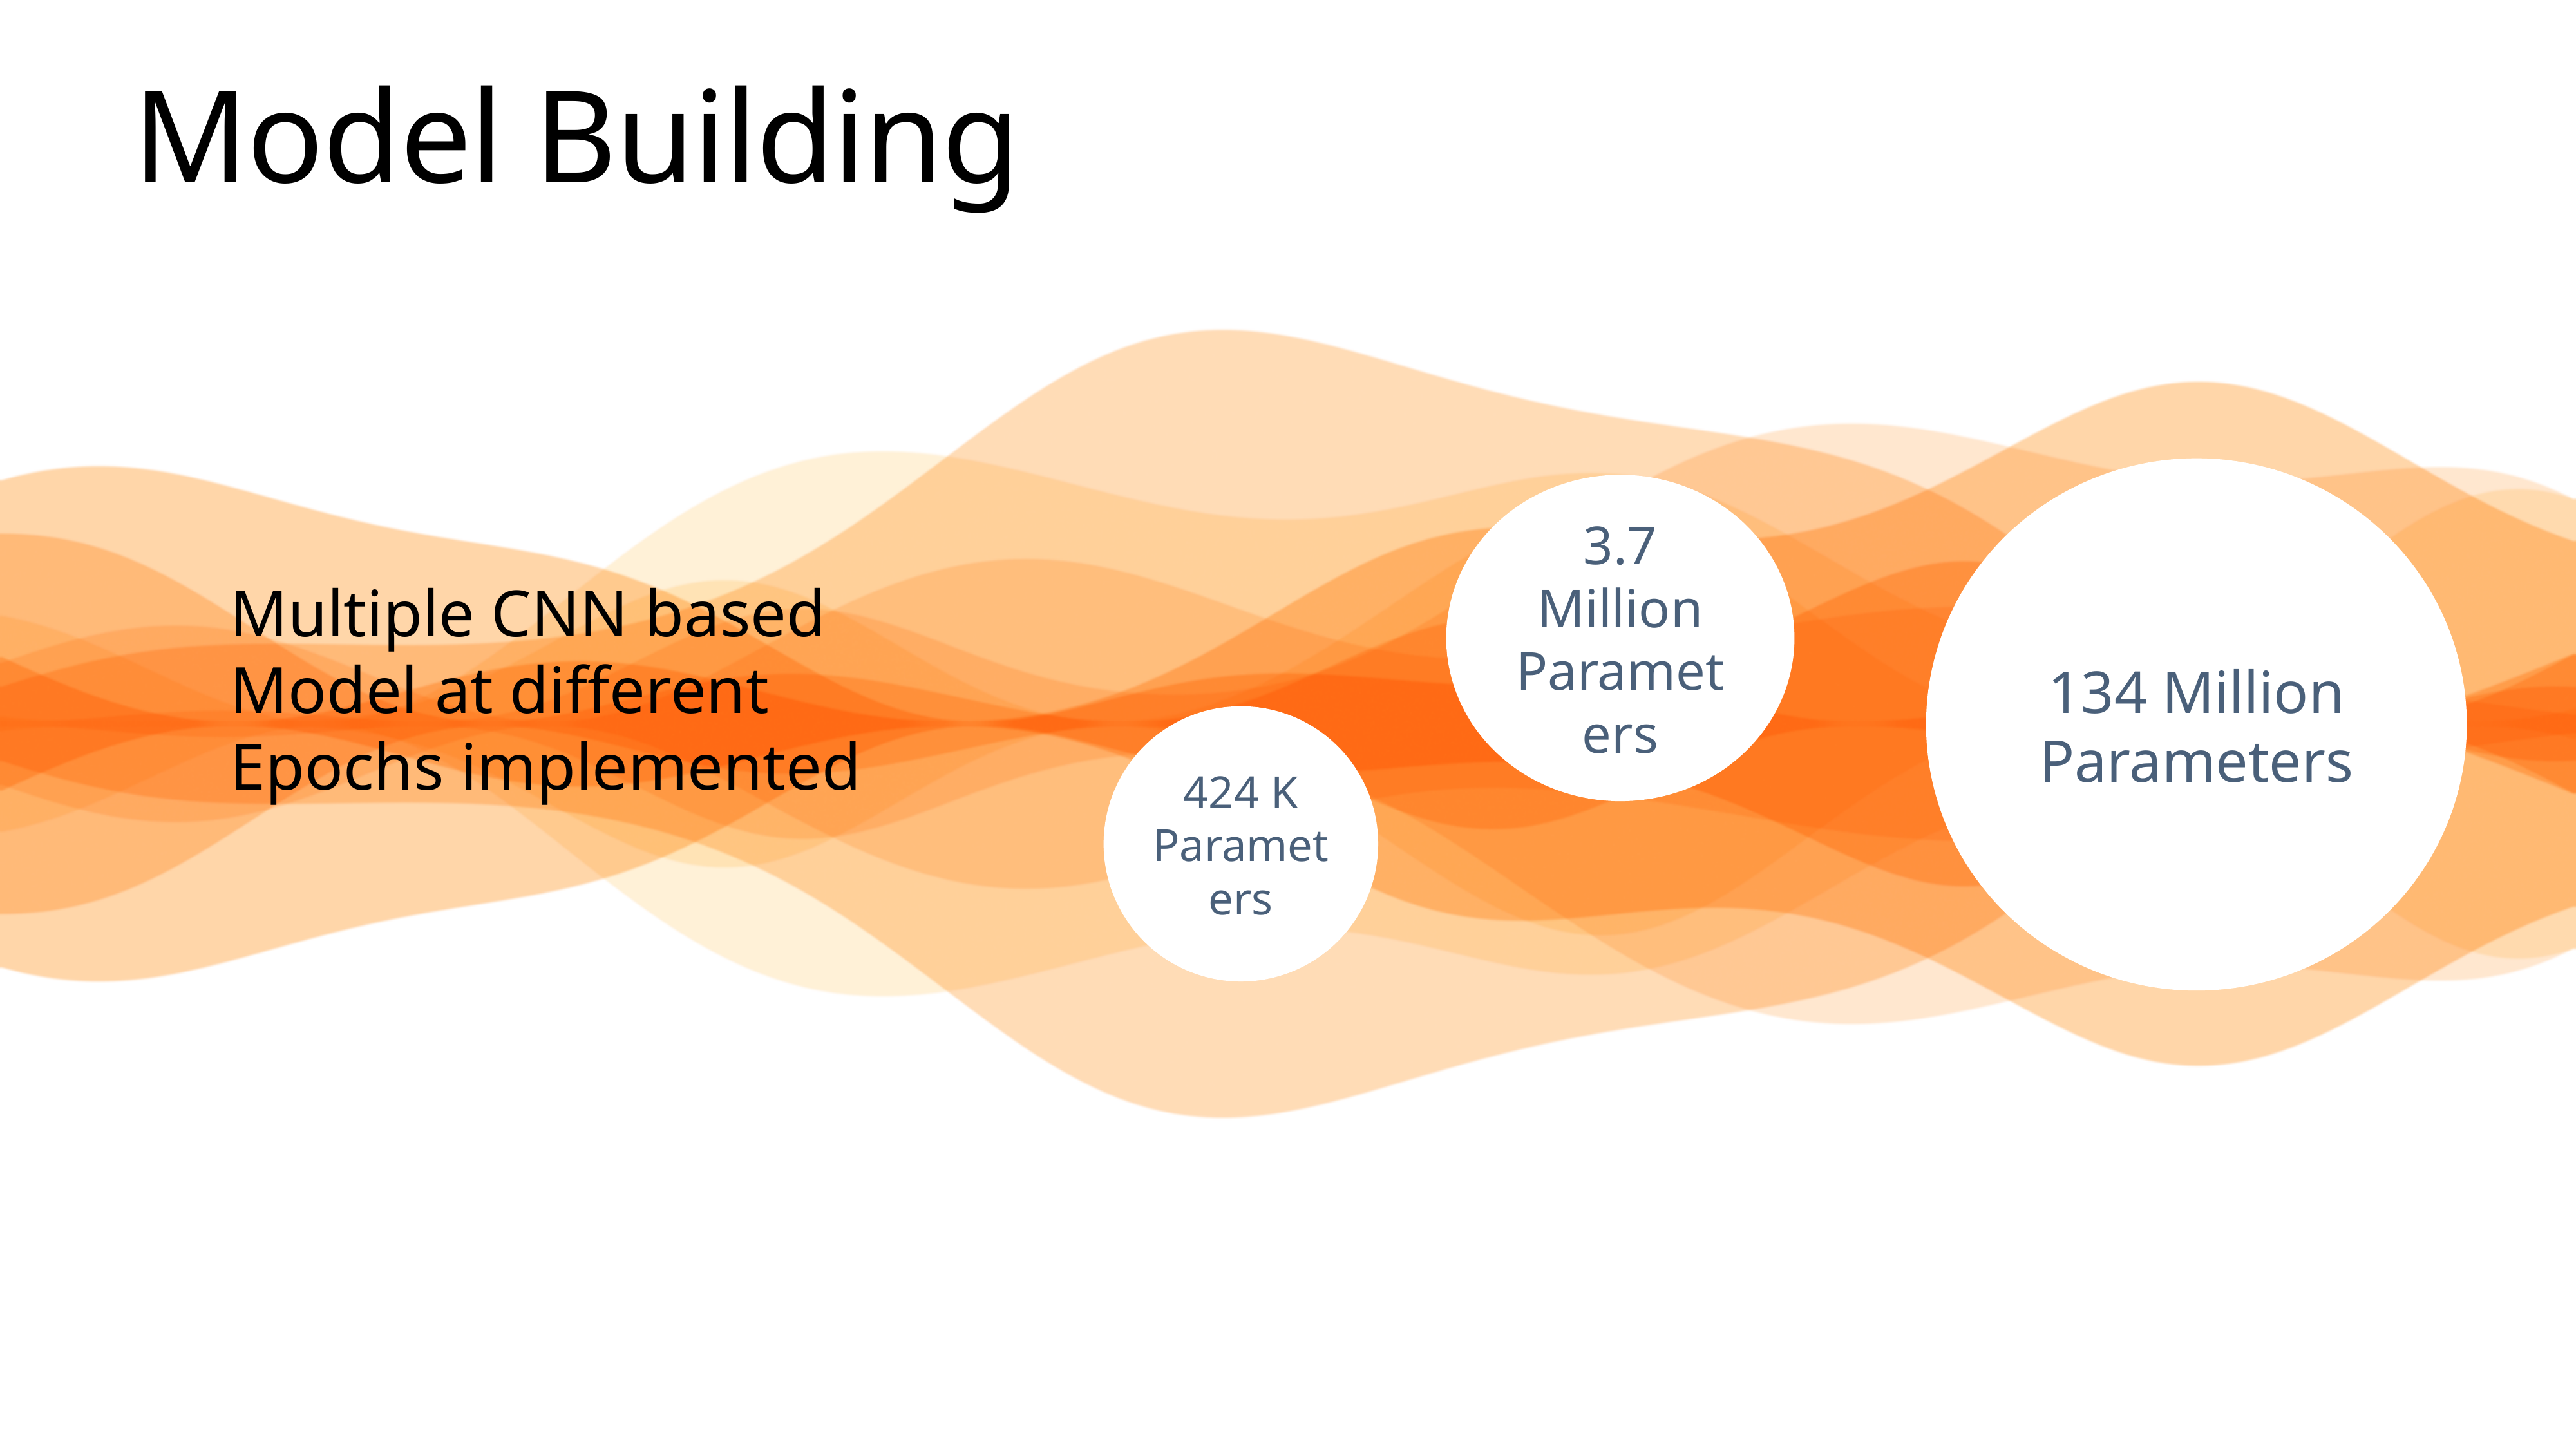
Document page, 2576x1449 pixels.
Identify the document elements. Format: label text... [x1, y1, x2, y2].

text_box 3.7 Million Parameters [1446, 475, 1795, 802]
text_box 424 K Parameters [1103, 706, 1379, 982]
list Multiple CNN based Model at different Epochs implemented [224, 567, 902, 985]
text_box 134 Million Parameters [1926, 458, 2467, 991]
picture [0, 0, 2576, 1449]
title Model Building [127, 66, 2449, 246]
